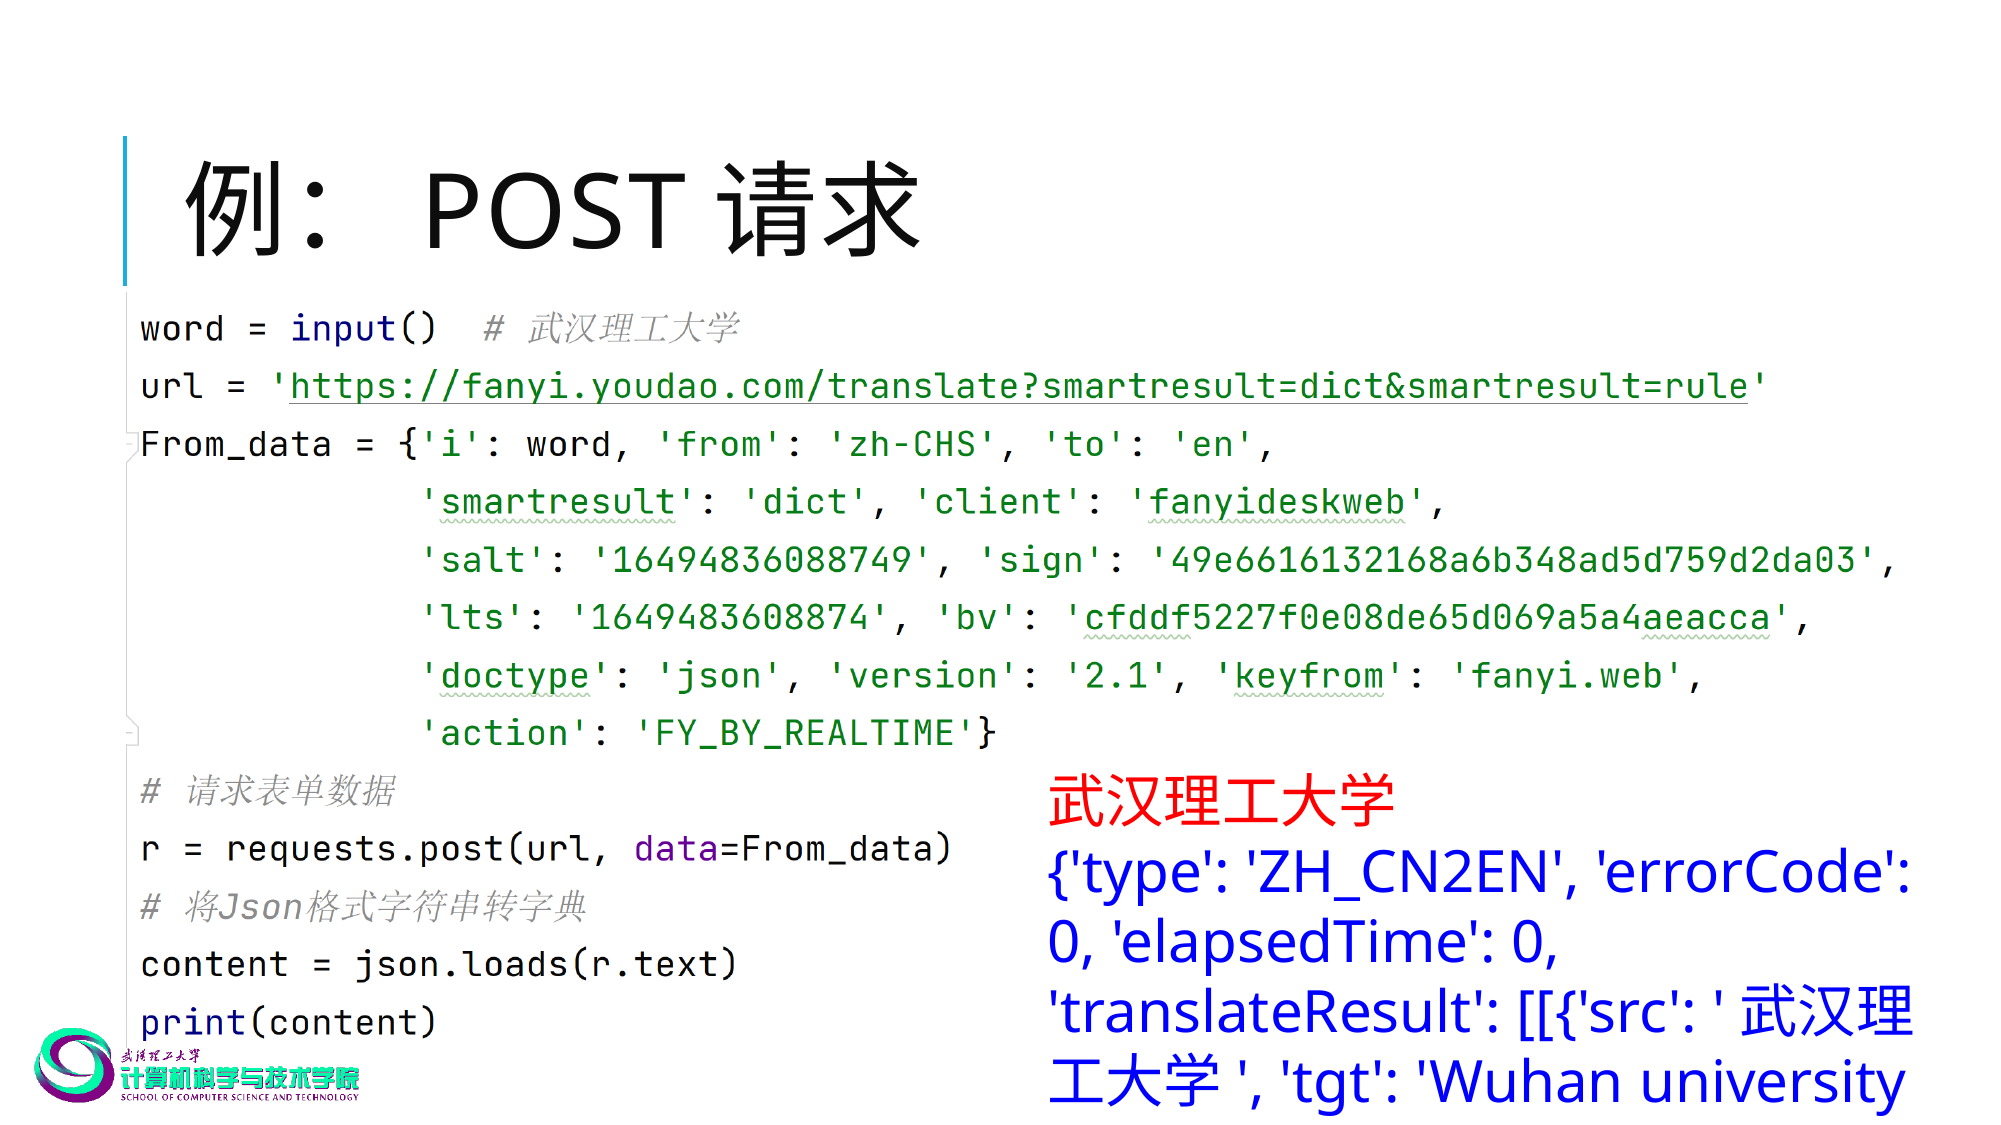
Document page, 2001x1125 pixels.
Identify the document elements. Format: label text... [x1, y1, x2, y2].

title 例：post请求 [168, 96, 1763, 287]
text_box 武汉理工大学 {'type': 'ZH_CN2EN', 'errorCode': 0, 'elapsedTime': 0, 'translateResult': [[{'src': '武汉理工大学', 'tgt': 'Wuhan university of technology'}]]} [1032, 756, 1972, 1125]
picture [0, 292, 1900, 1125]
